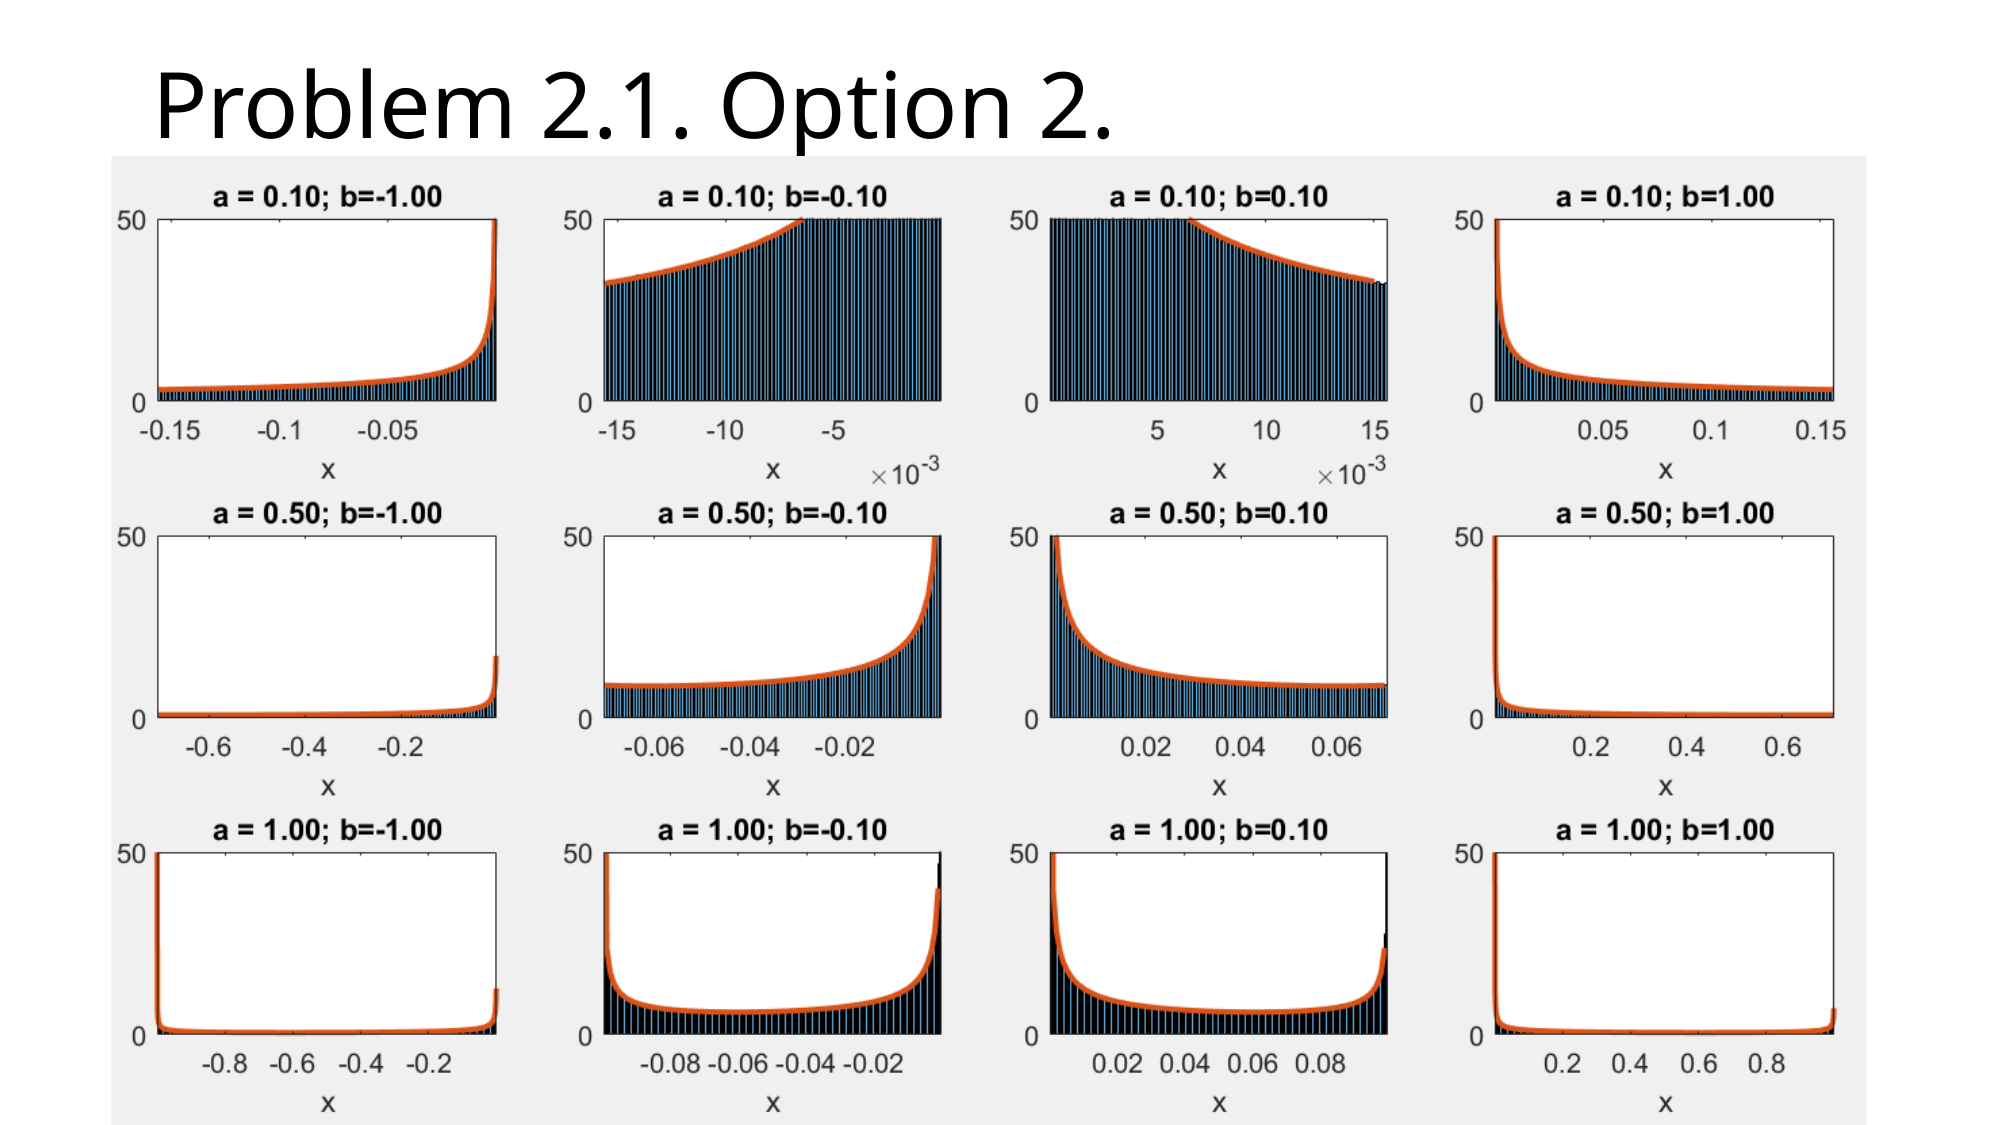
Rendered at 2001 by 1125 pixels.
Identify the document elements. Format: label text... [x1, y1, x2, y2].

picture [111, 156, 1867, 1125]
title Problem 2.1. Option 2. [137, 0, 1863, 156]
